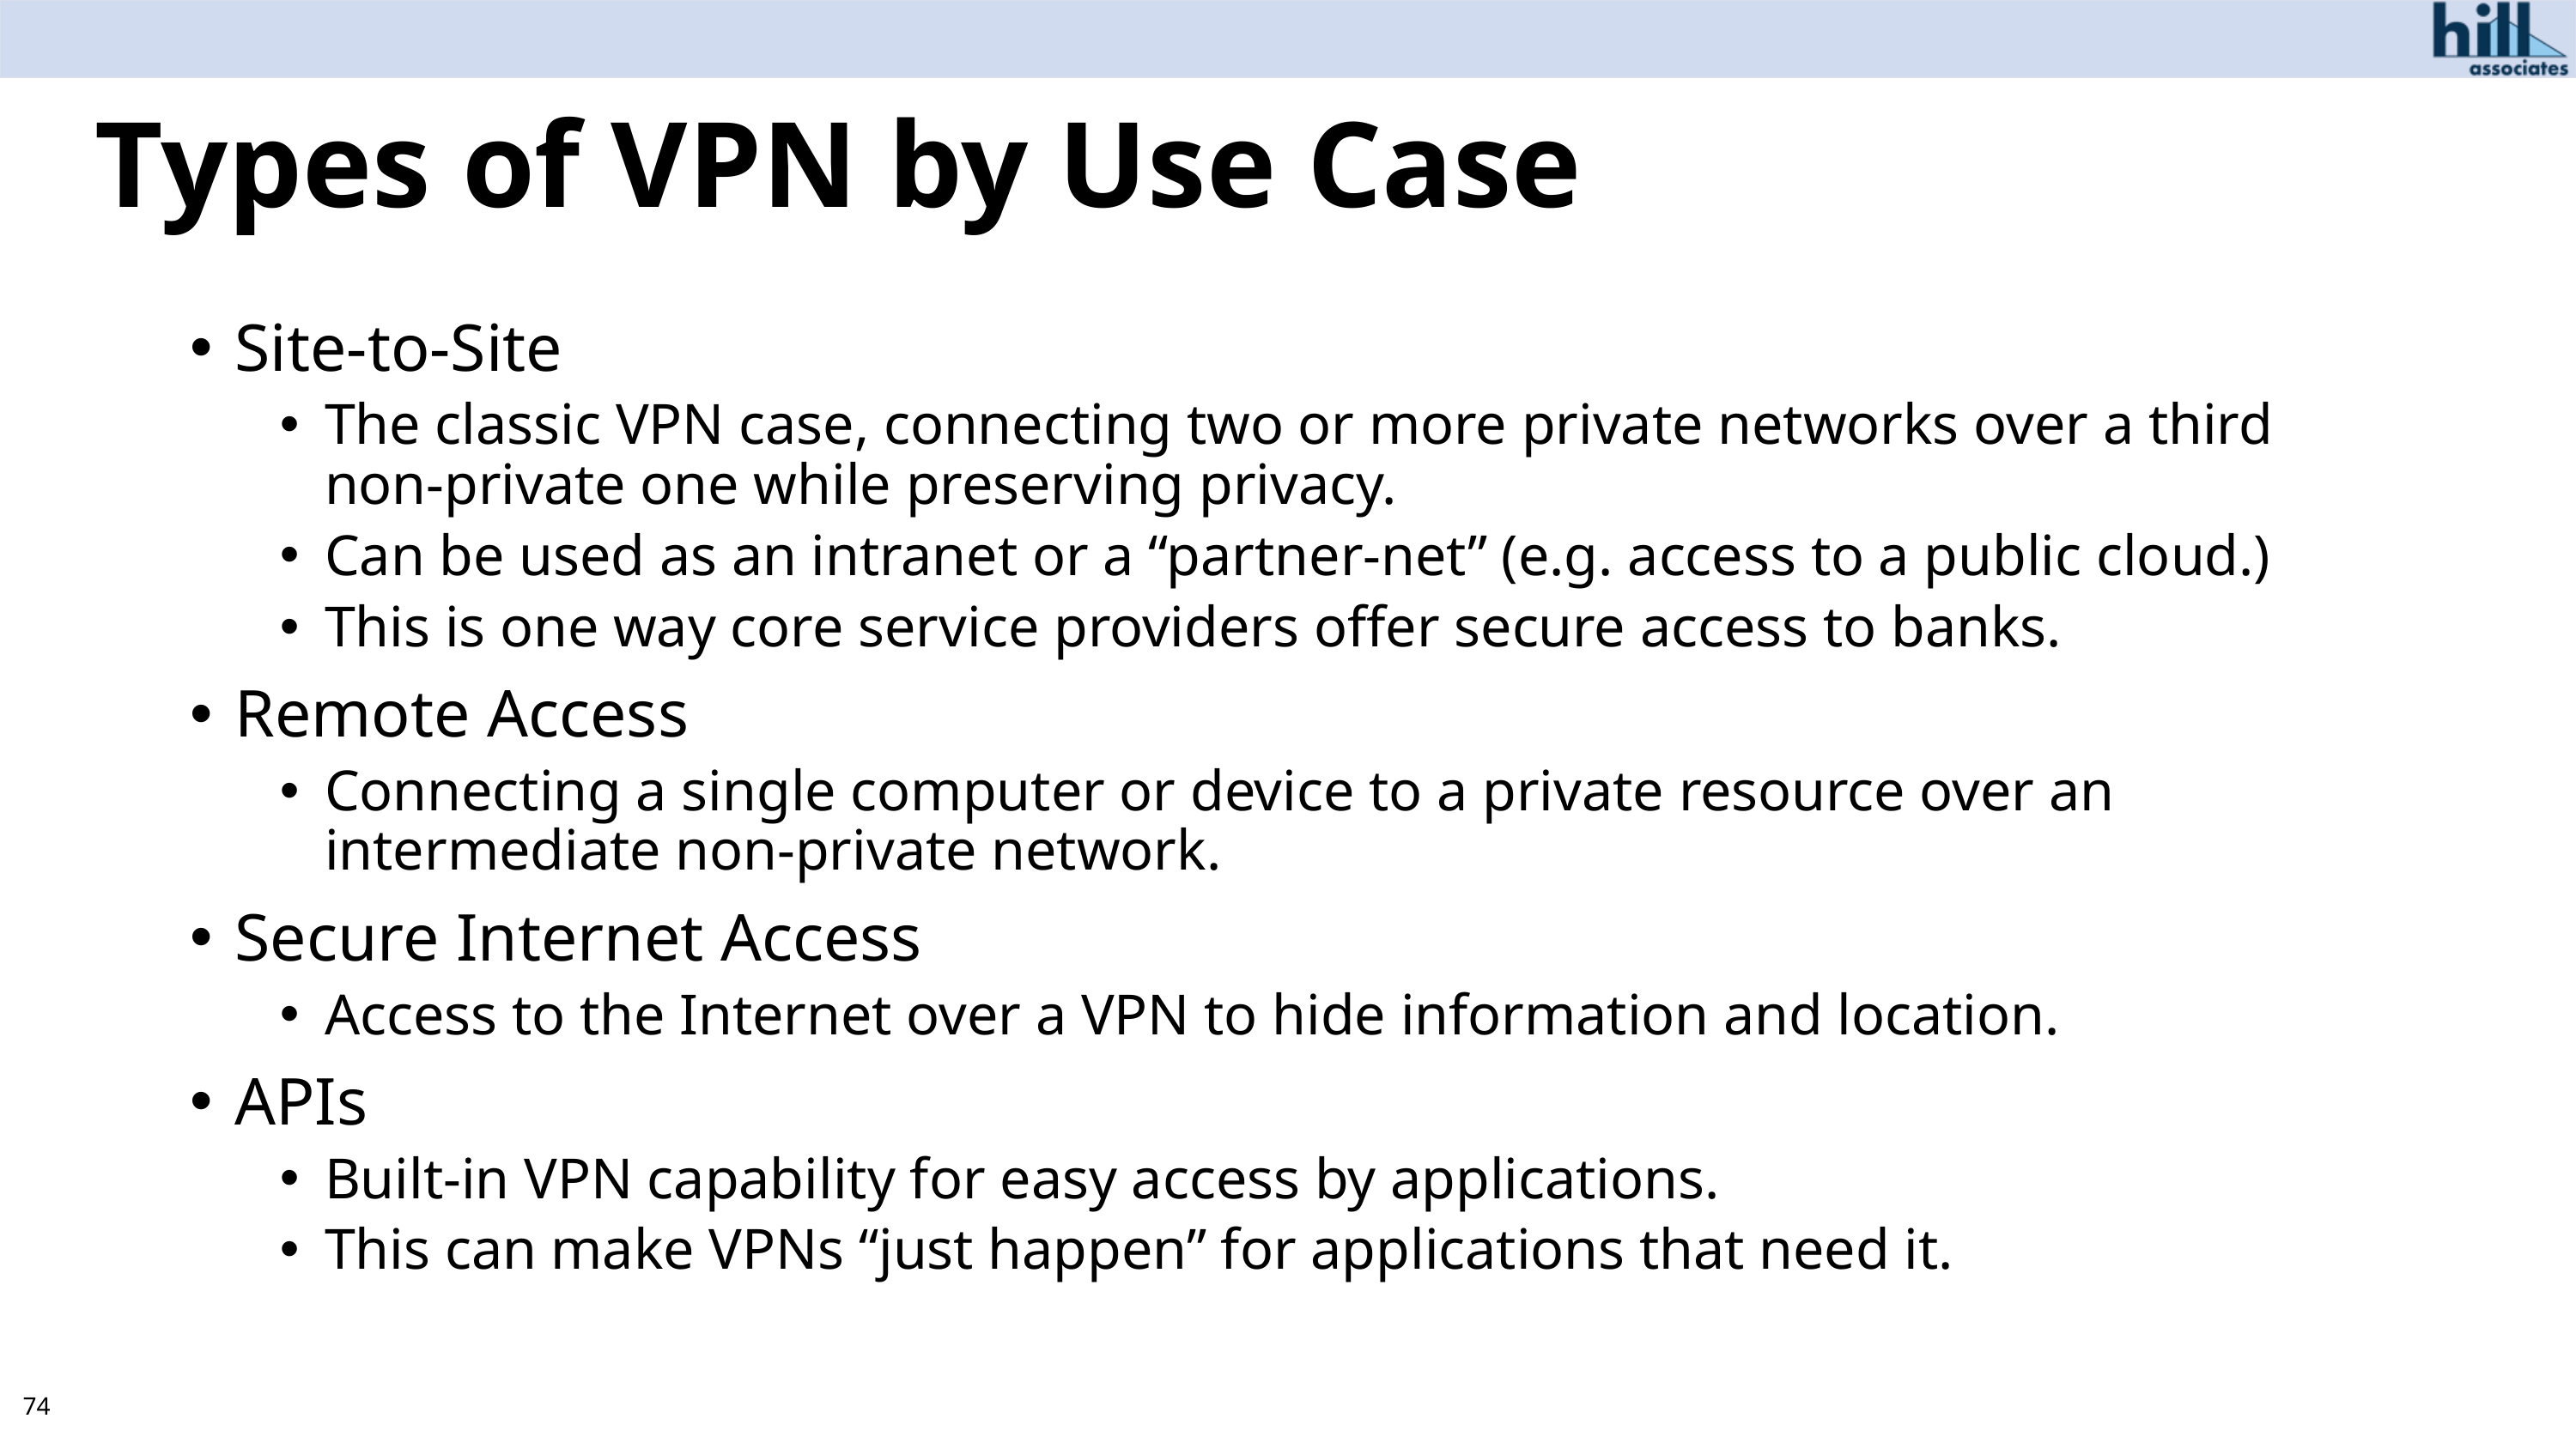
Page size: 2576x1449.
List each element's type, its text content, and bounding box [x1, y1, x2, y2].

picture [2432, 0, 2576, 80]
title Types of VPN by Use Case [82, 28, 2305, 309]
text_box 74 [3, 1384, 215, 1449]
list Site-to-Site The classic VPN case, connecting two or more private networks over a third non-private one while preserving privacy. Can be used as an intranet or a “partner-net” (e.g. access to a public cloud.) This is one way core service providers offer secure access to banks. Remote Access Connecting a single computer or device to a private resource over an intermediate non-private network. Secure Internet Access Access to the Internet over a VPN to hide information and location. APIs Built-in VPN capability for easy access by applications. This can make VPNs “just happen” for applications that need it. [177, 308, 2399, 1290]
